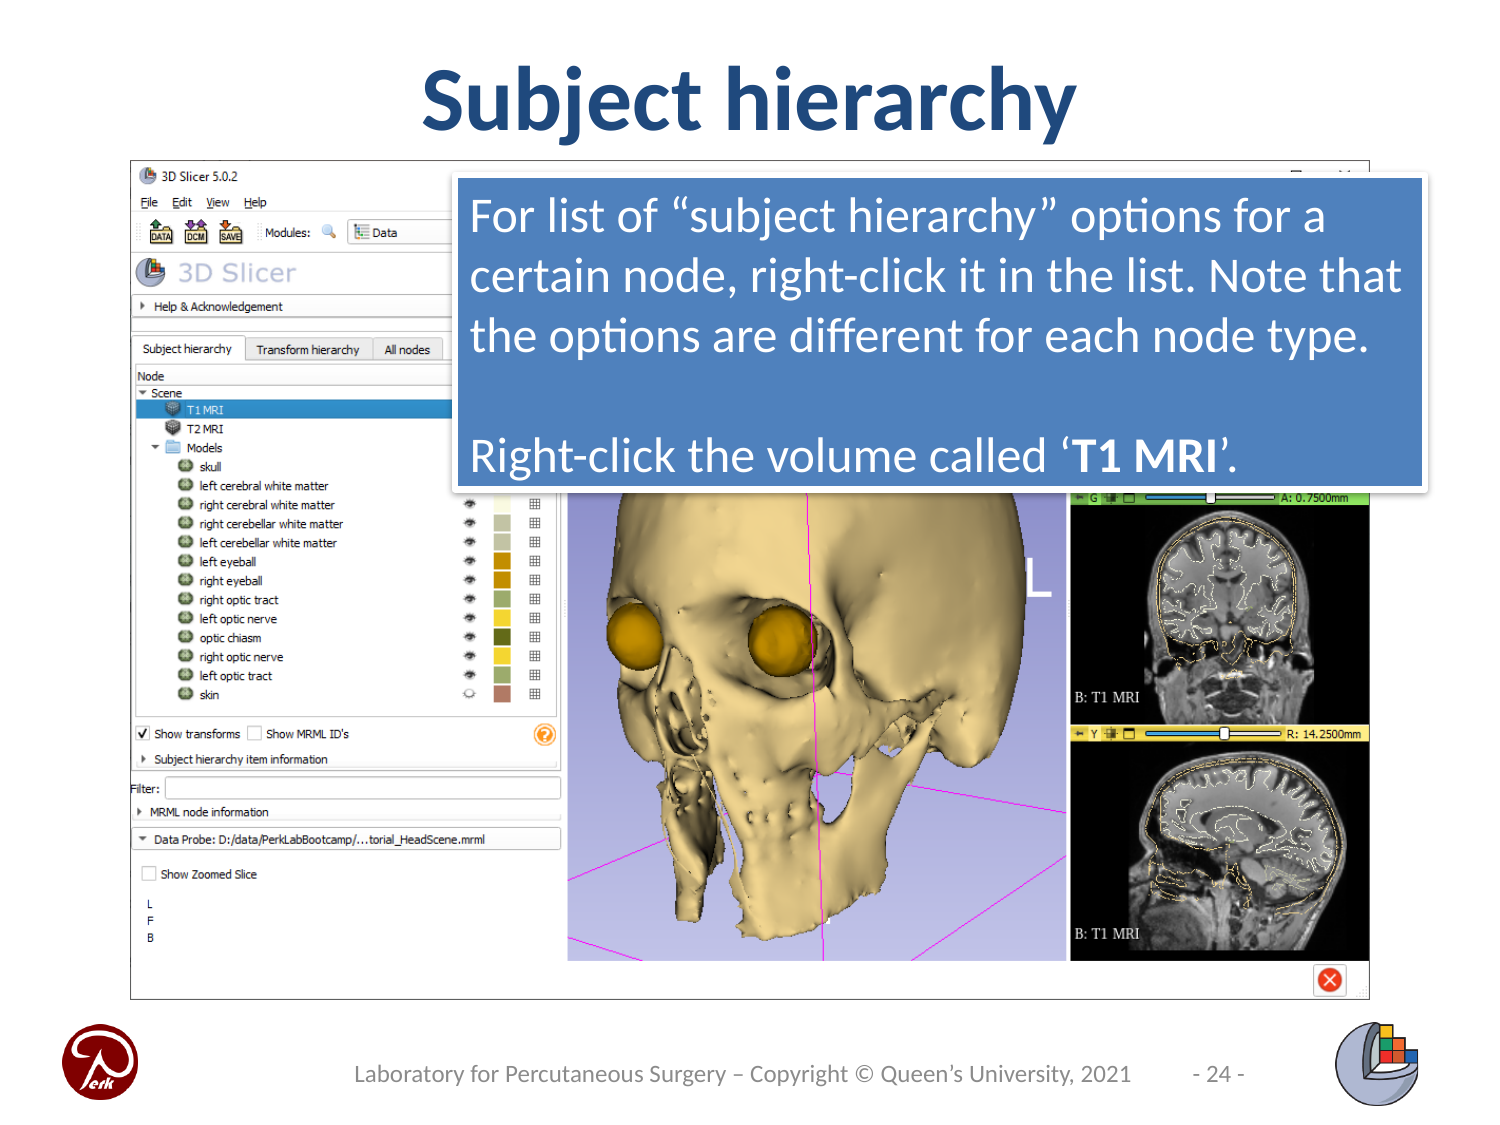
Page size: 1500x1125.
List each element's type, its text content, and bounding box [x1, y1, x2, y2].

title Subject hierarchy [74, 0, 1426, 188]
picture [62, 1024, 138, 1100]
slide_number - 24 - [1175, 1042, 1263, 1103]
text_box For list of “subject hierarchy” options for a certain node, right-click it in the list. Note that the options are different for each node type. Right-click the volume called ‘T1 MRI’. [1376, 172, 1428, 493]
picture [129, 160, 1370, 1001]
footer Laboratory for Percutaneous Surgery – Copyright © Queen’s University, 2021 [312, 1042, 1175, 1103]
picture [1335, 1022, 1419, 1106]
